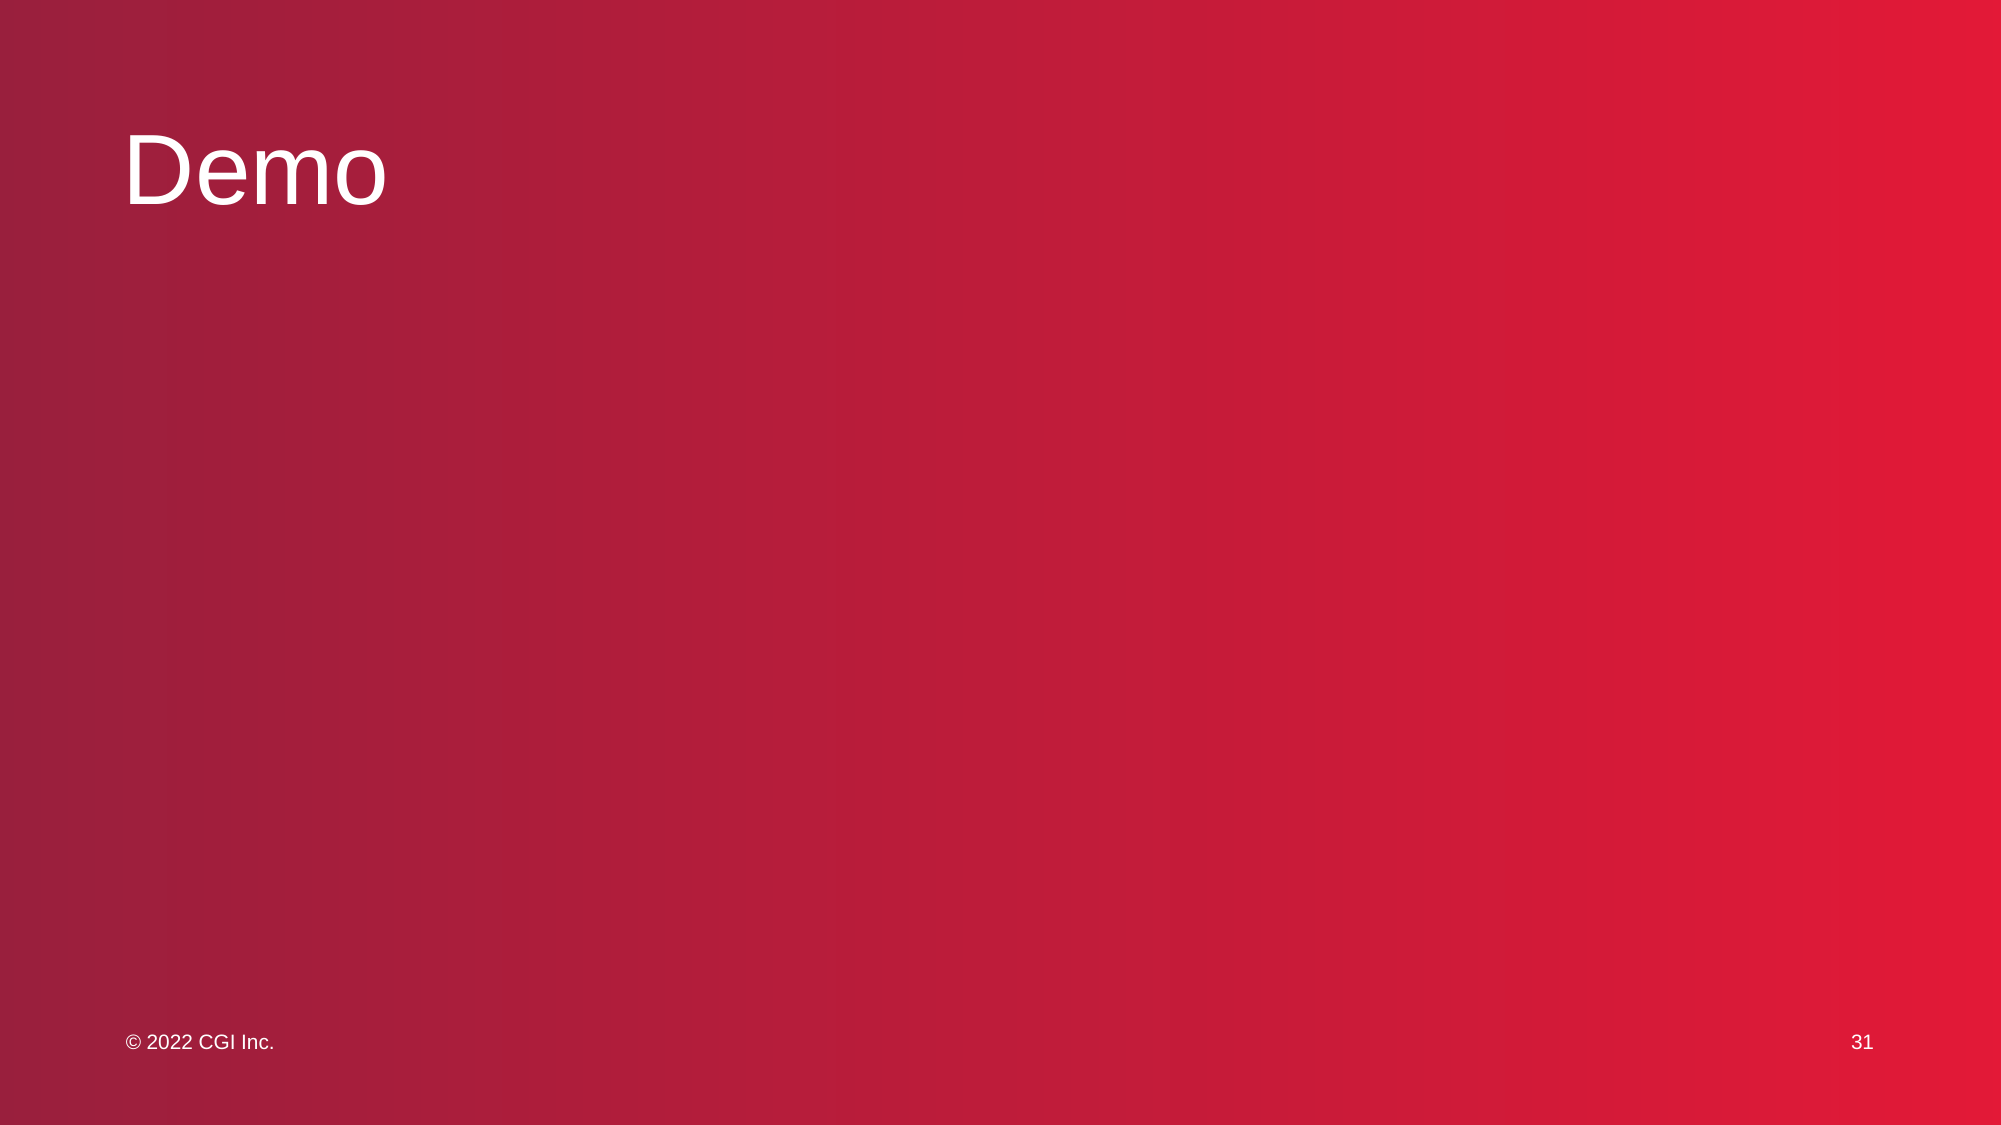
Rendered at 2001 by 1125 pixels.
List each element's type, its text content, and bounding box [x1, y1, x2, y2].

slide_number 31 [1831, 1027, 1875, 1056]
title Demo [122, 104, 1130, 470]
